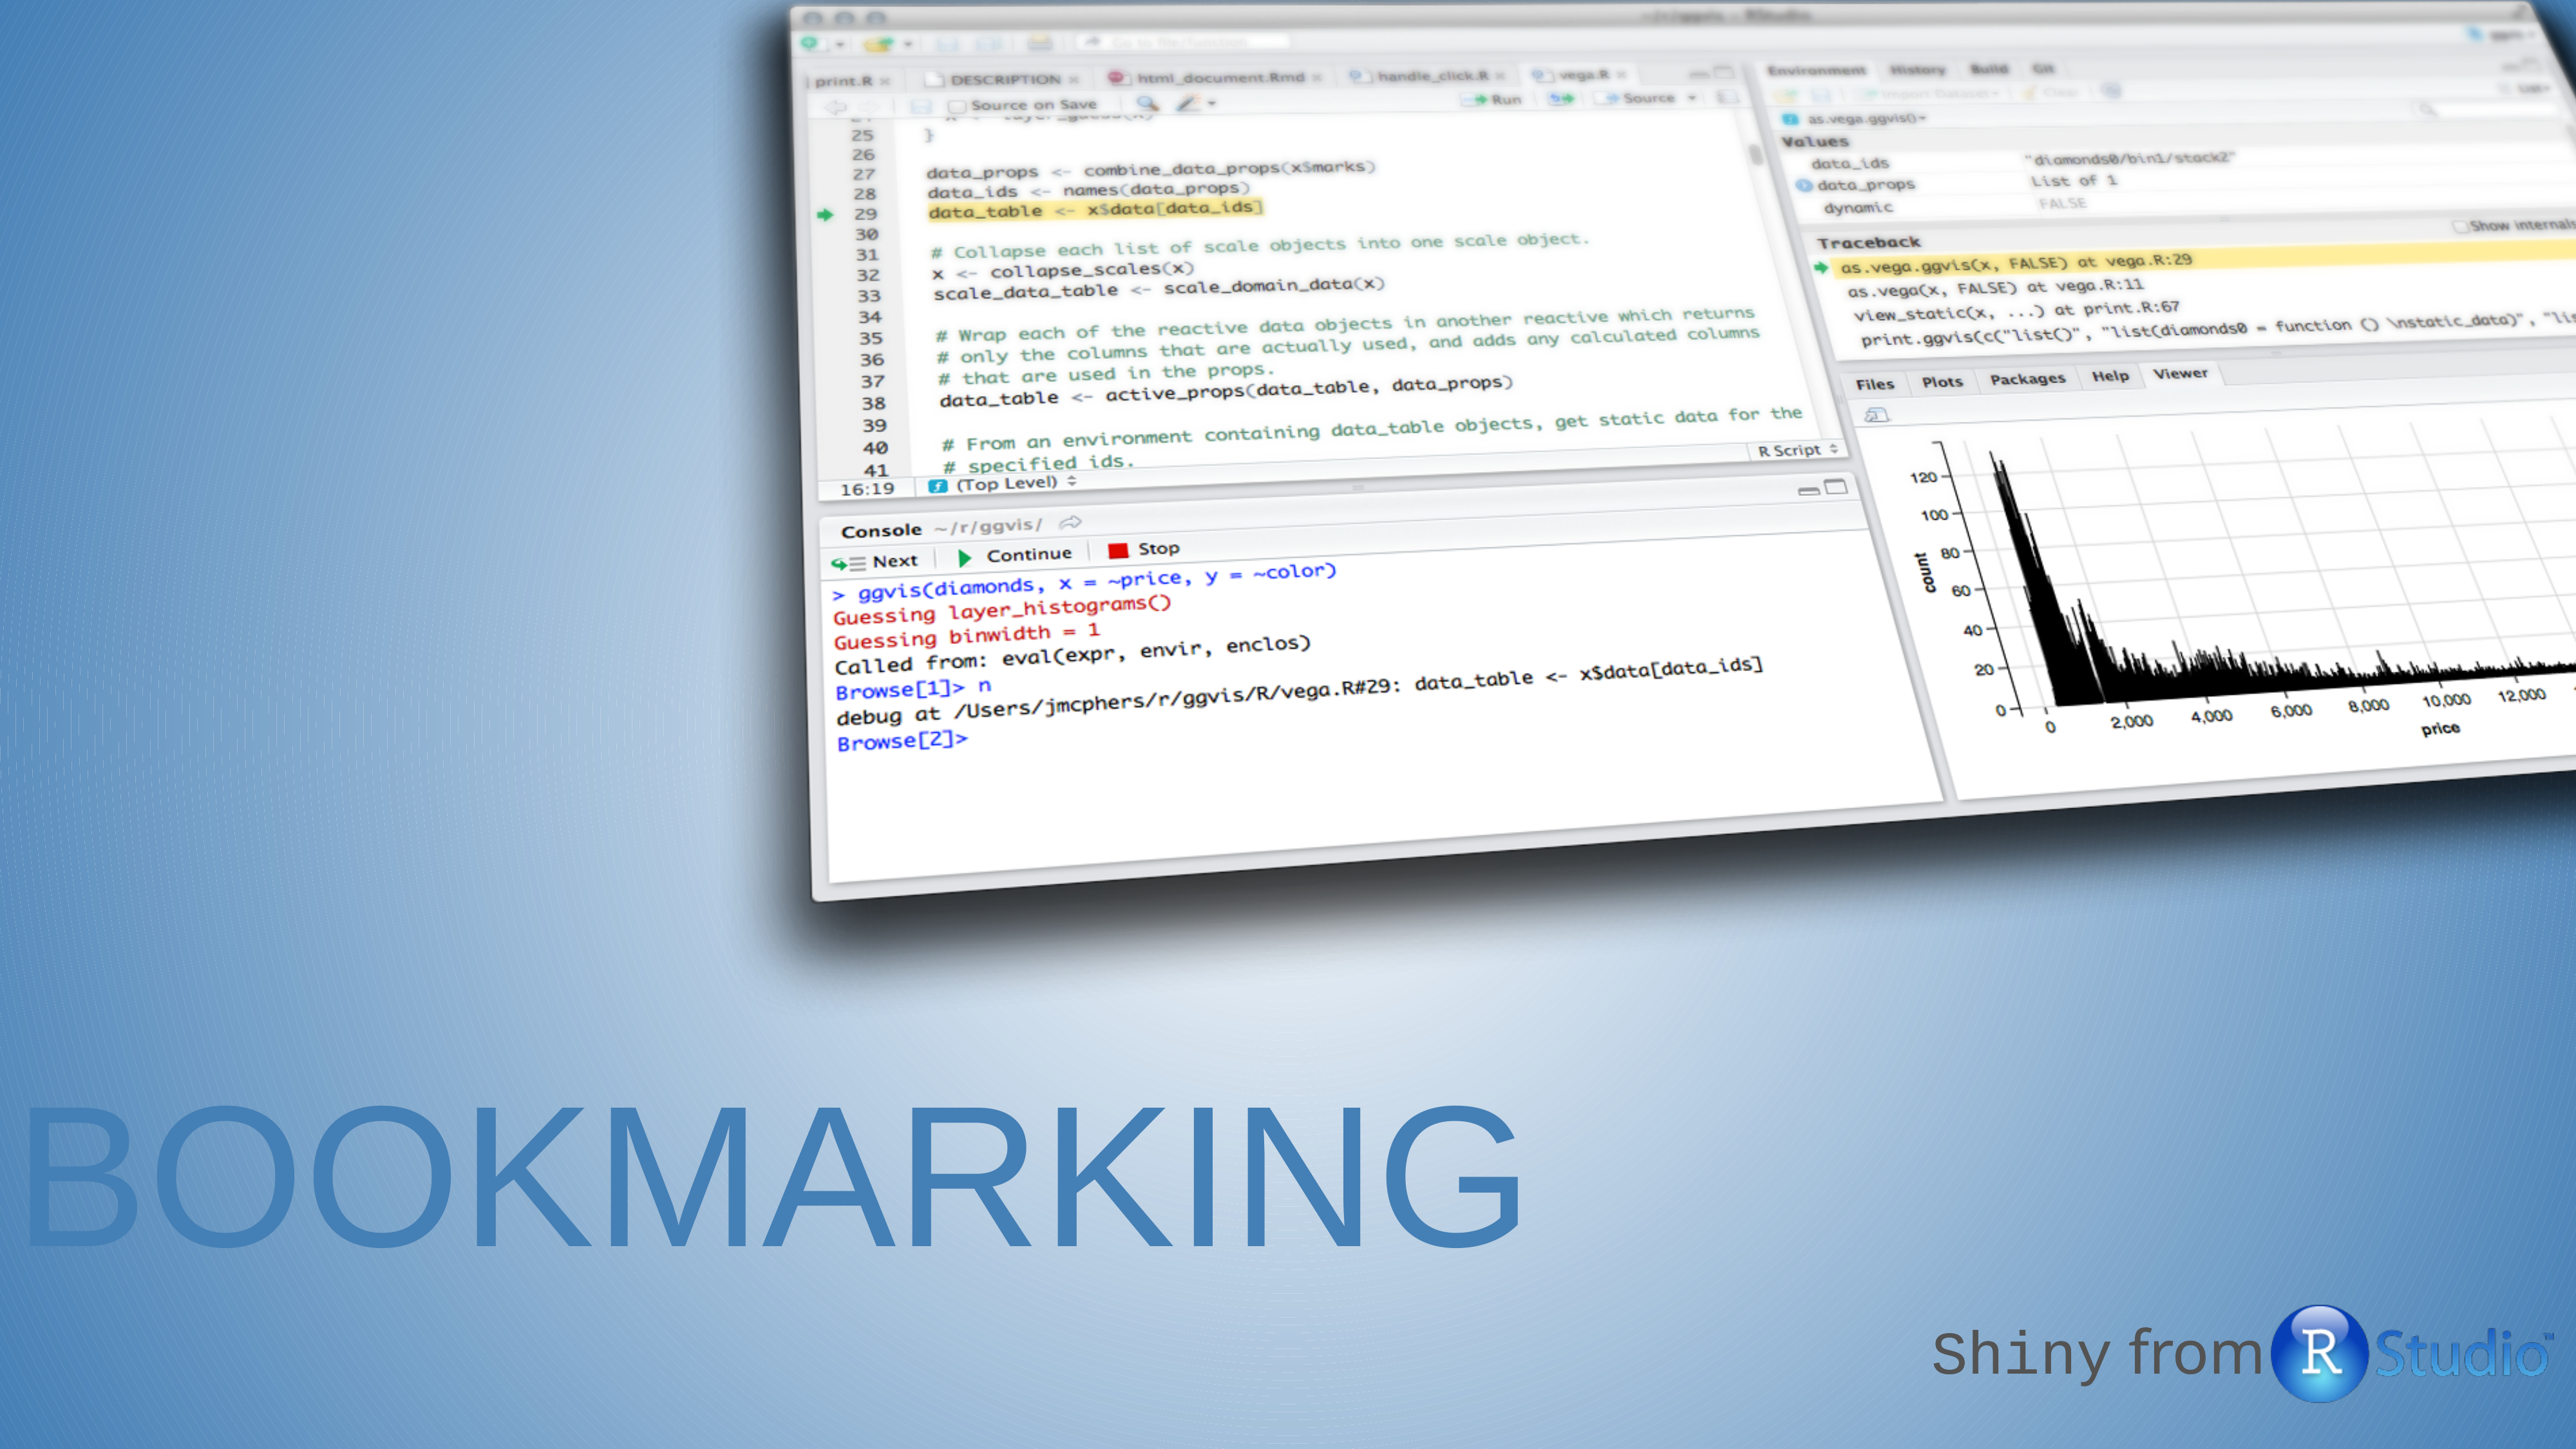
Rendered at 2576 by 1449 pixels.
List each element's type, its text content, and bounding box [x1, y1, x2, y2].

picture [2270, 1304, 2563, 1405]
text_box bookmarking [8, 985, 2121, 1293]
picture [699, 0, 2576, 1046]
text_box Shiny from [1910, 1308, 2270, 1392]
